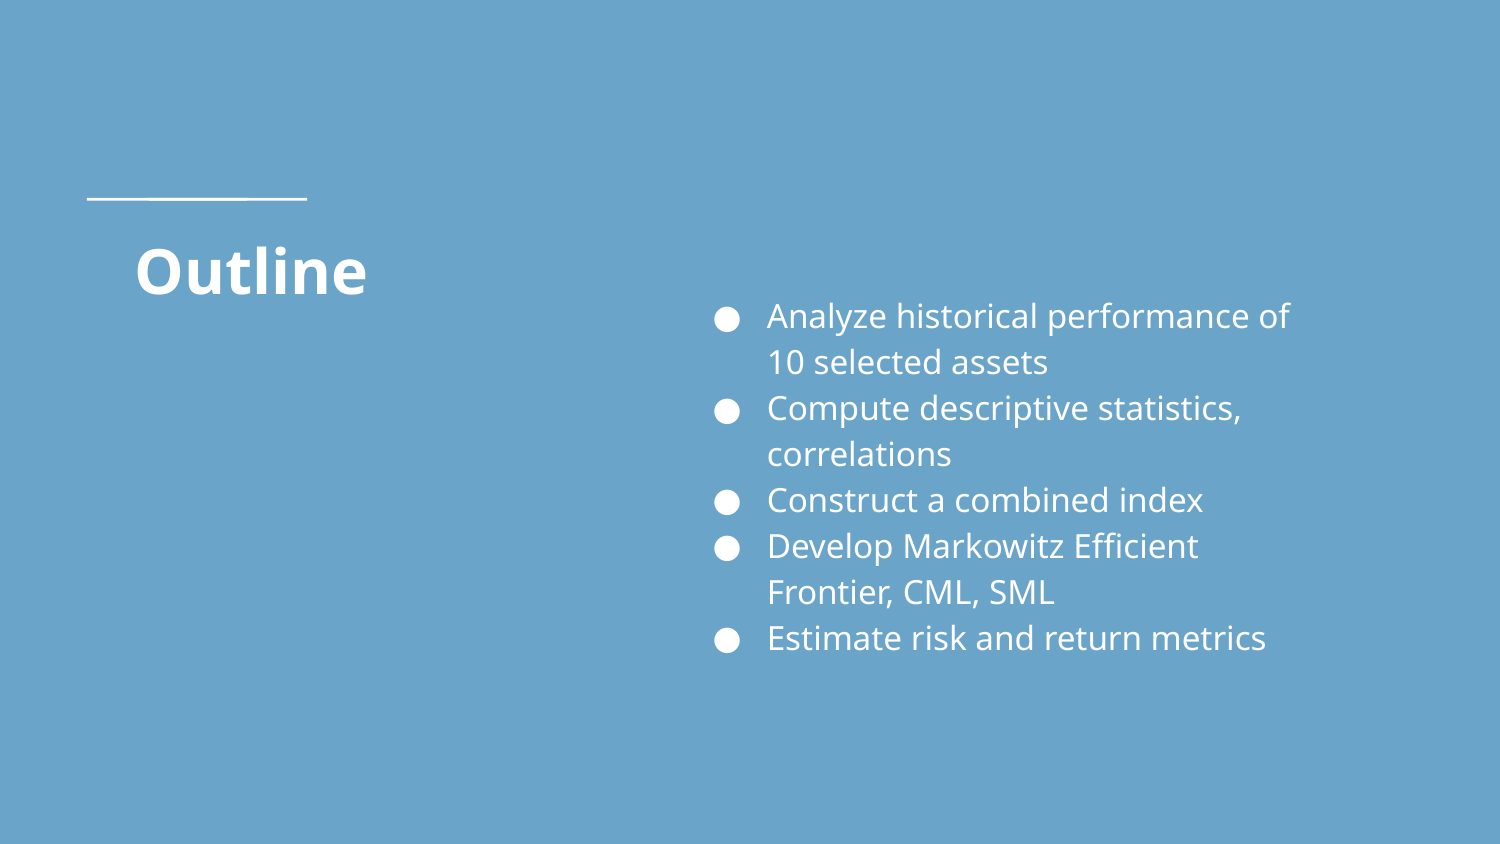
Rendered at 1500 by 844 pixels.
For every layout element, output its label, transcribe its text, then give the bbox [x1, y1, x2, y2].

subtitle Analyze historical performance of 10 selected assets Compute descriptive statistics, correlations Construct a combined index Develop Markowitz Efficient Frontier, CML, SML Estimate risk and return metrics [676, 274, 1347, 725]
title Outline [119, 216, 589, 466]
